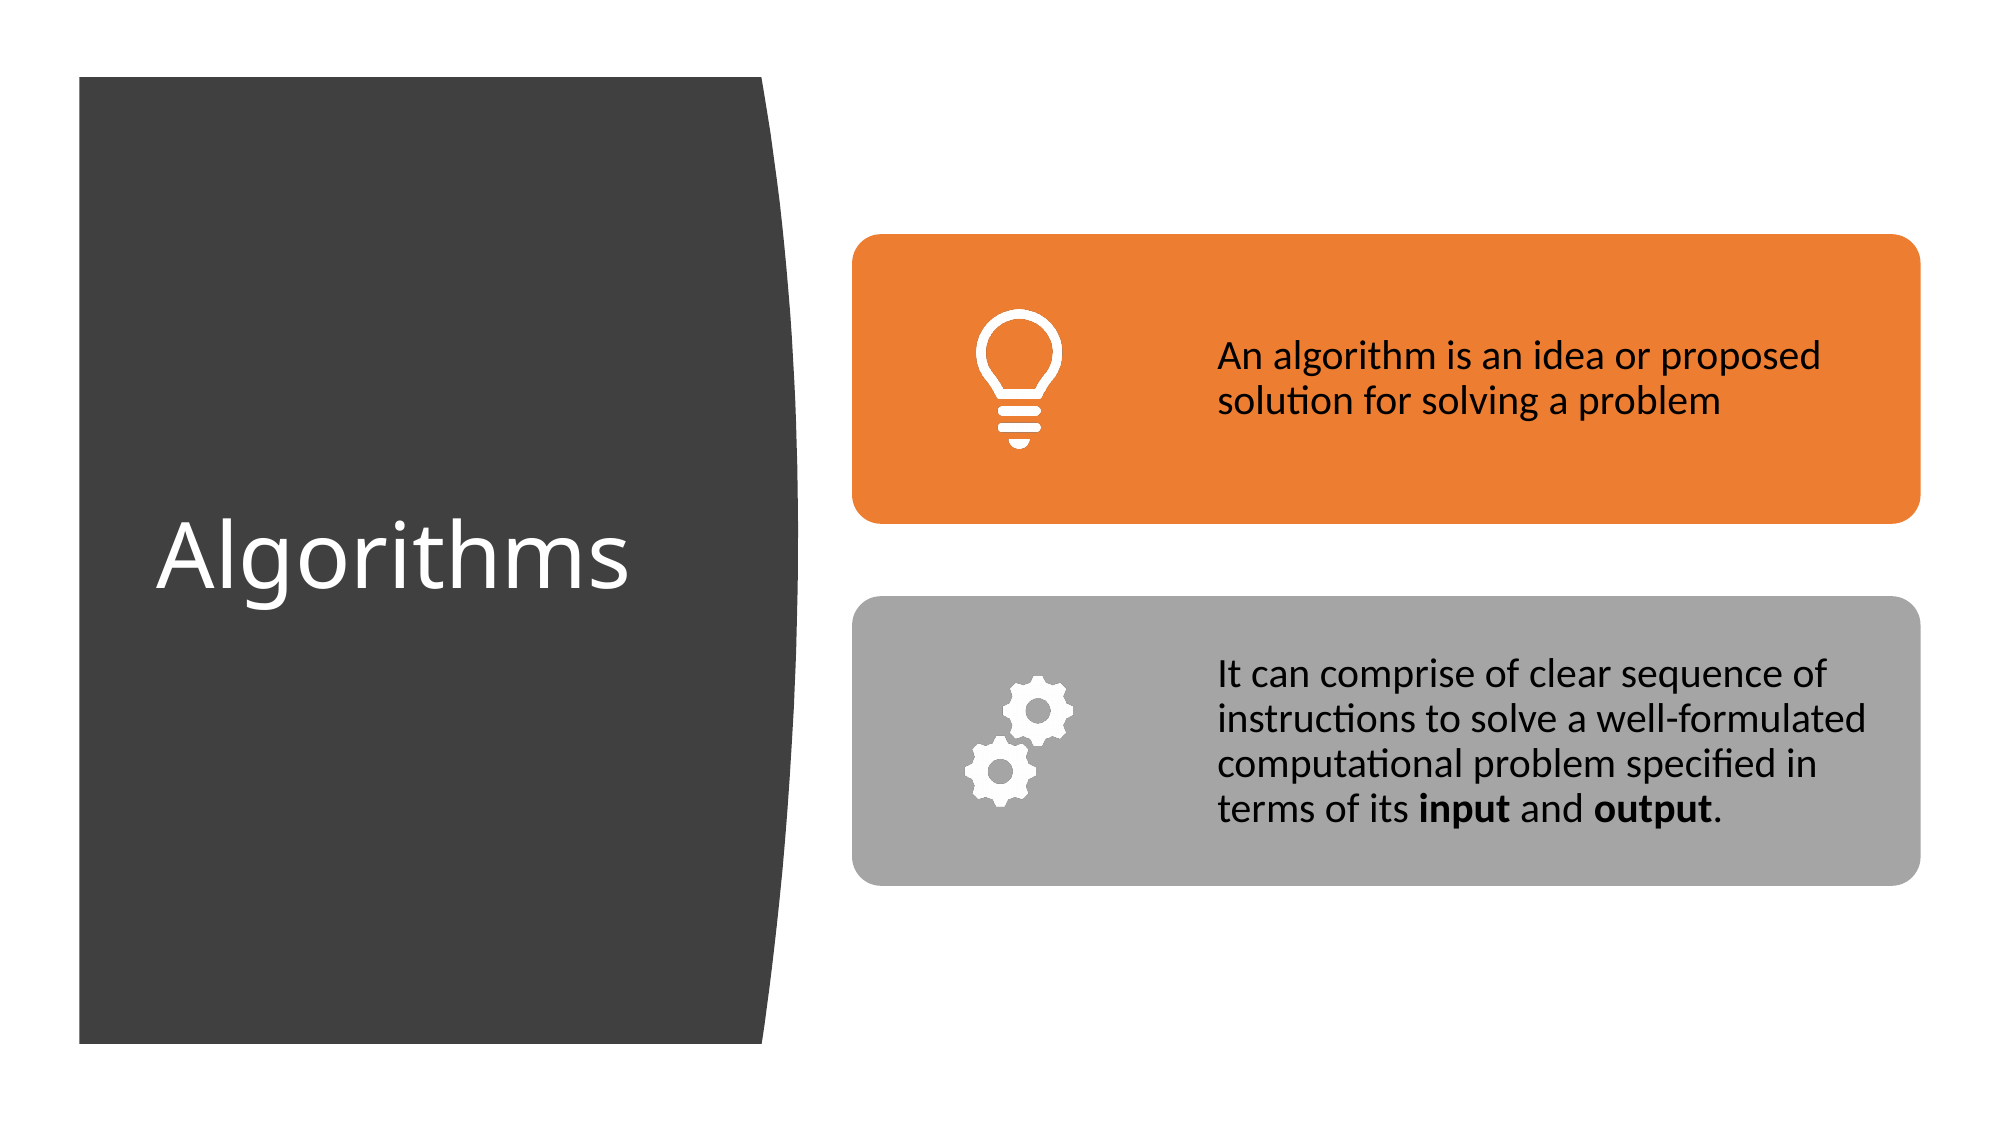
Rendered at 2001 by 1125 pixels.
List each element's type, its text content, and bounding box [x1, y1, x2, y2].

text_box [78, 76, 800, 1045]
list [852, 77, 1921, 1043]
title Algorithms [141, 166, 702, 953]
